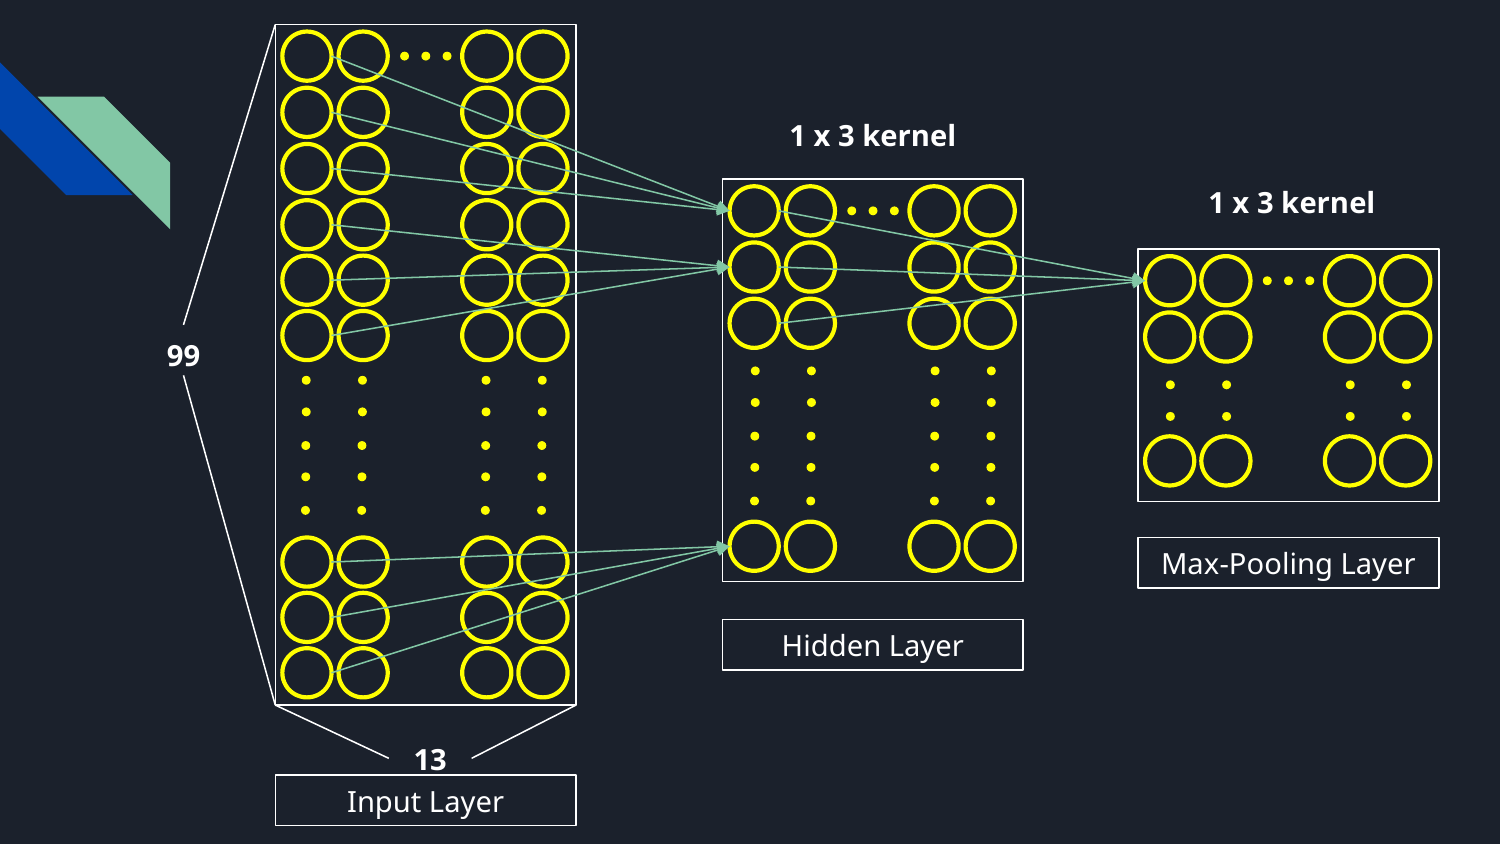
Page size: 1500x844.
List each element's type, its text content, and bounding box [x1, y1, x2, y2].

text_box 1 x 3 kernel [1187, 177, 1397, 227]
text_box 99 [142, 329, 225, 380]
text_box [778, 280, 1146, 324]
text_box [778, 266, 1146, 280]
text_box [183, 24, 276, 326]
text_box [183, 375, 276, 706]
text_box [331, 545, 730, 674]
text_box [331, 224, 730, 266]
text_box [778, 210, 1146, 266]
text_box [722, 178, 1024, 582]
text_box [275, 704, 390, 759]
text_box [331, 112, 730, 168]
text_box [331, 168, 730, 212]
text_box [331, 55, 730, 112]
text_box 1 x 3 kernel [768, 109, 978, 160]
text_box Max-Pooling Layer [1136, 535, 1441, 590]
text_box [331, 266, 730, 336]
text_box 13 [388, 733, 472, 773]
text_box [471, 704, 577, 759]
text_box Input Layer [273, 773, 578, 828]
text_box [1137, 248, 1440, 502]
text_box Hidden Layer [732, 617, 1025, 672]
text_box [275, 24, 577, 706]
